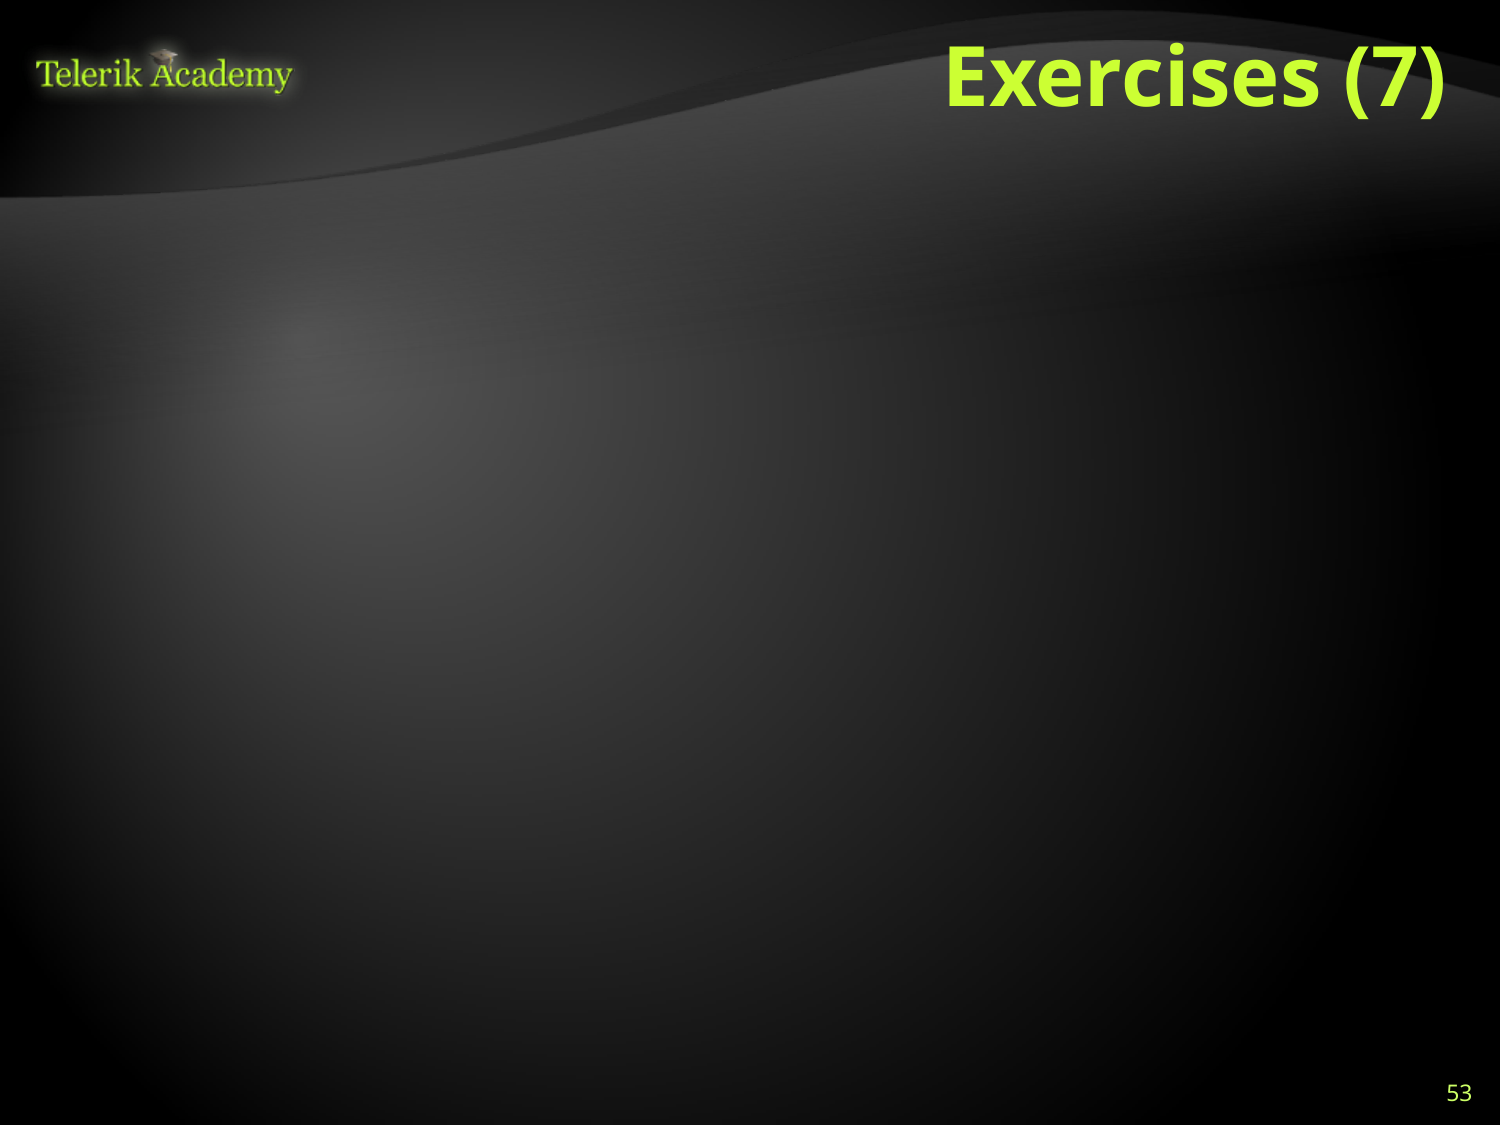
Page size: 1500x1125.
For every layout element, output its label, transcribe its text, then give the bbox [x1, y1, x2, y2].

title Exercises (7) [300, 12, 1463, 150]
slide_number 53 [1412, 1074, 1488, 1113]
picture [0, 0, 1500, 1125]
